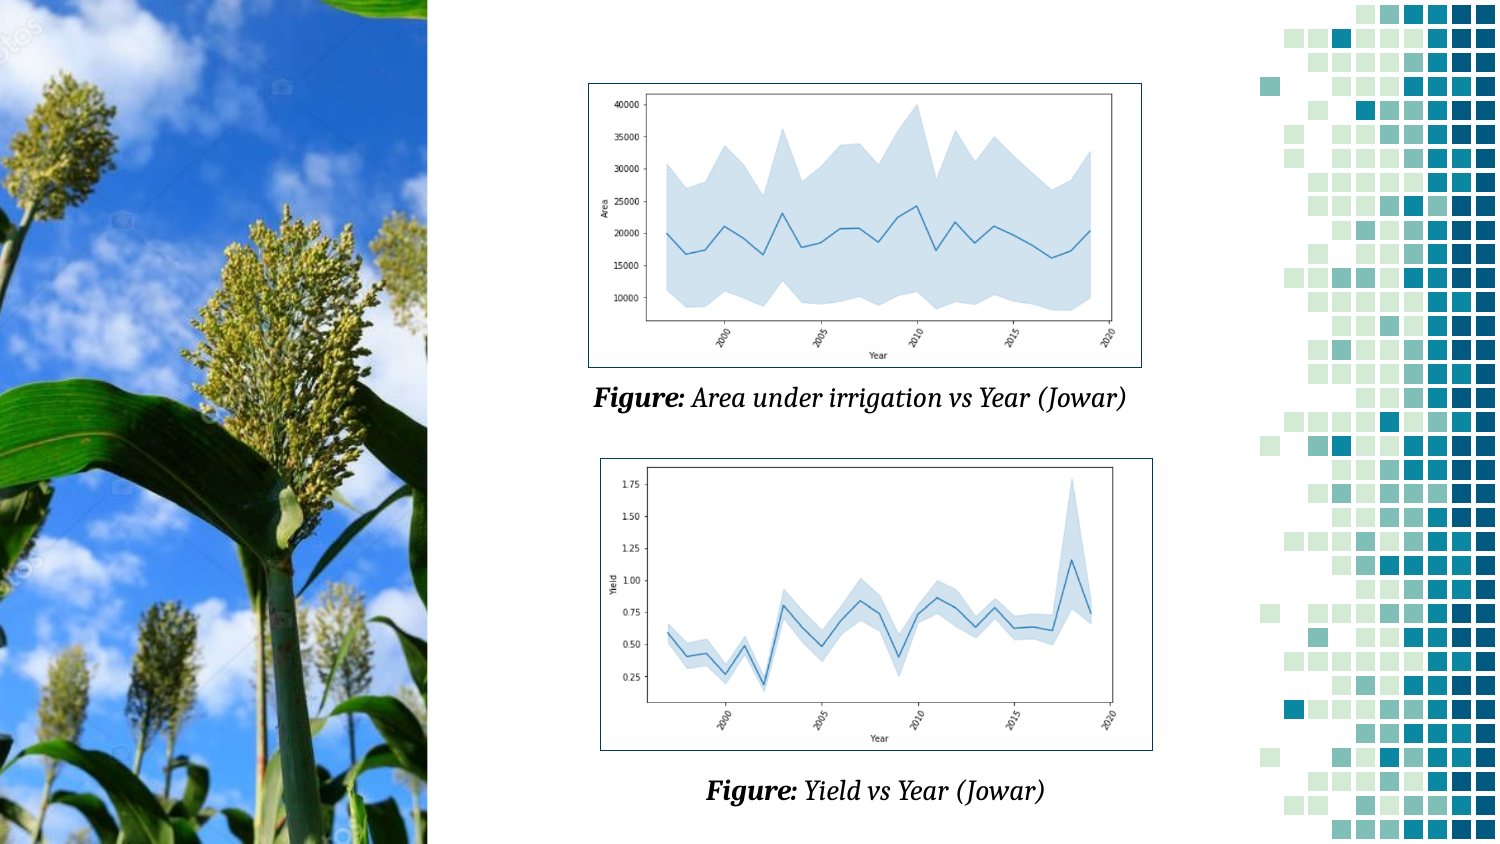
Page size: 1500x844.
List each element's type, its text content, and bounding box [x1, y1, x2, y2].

picture [602, 460, 1151, 749]
text_box Figure: Area under irrigation vs Year (Jowar) [578, 371, 1193, 422]
picture [0, 0, 428, 844]
text_box Figure: Yield vs Year (Jowar) [645, 759, 1107, 814]
picture [590, 85, 1140, 366]
